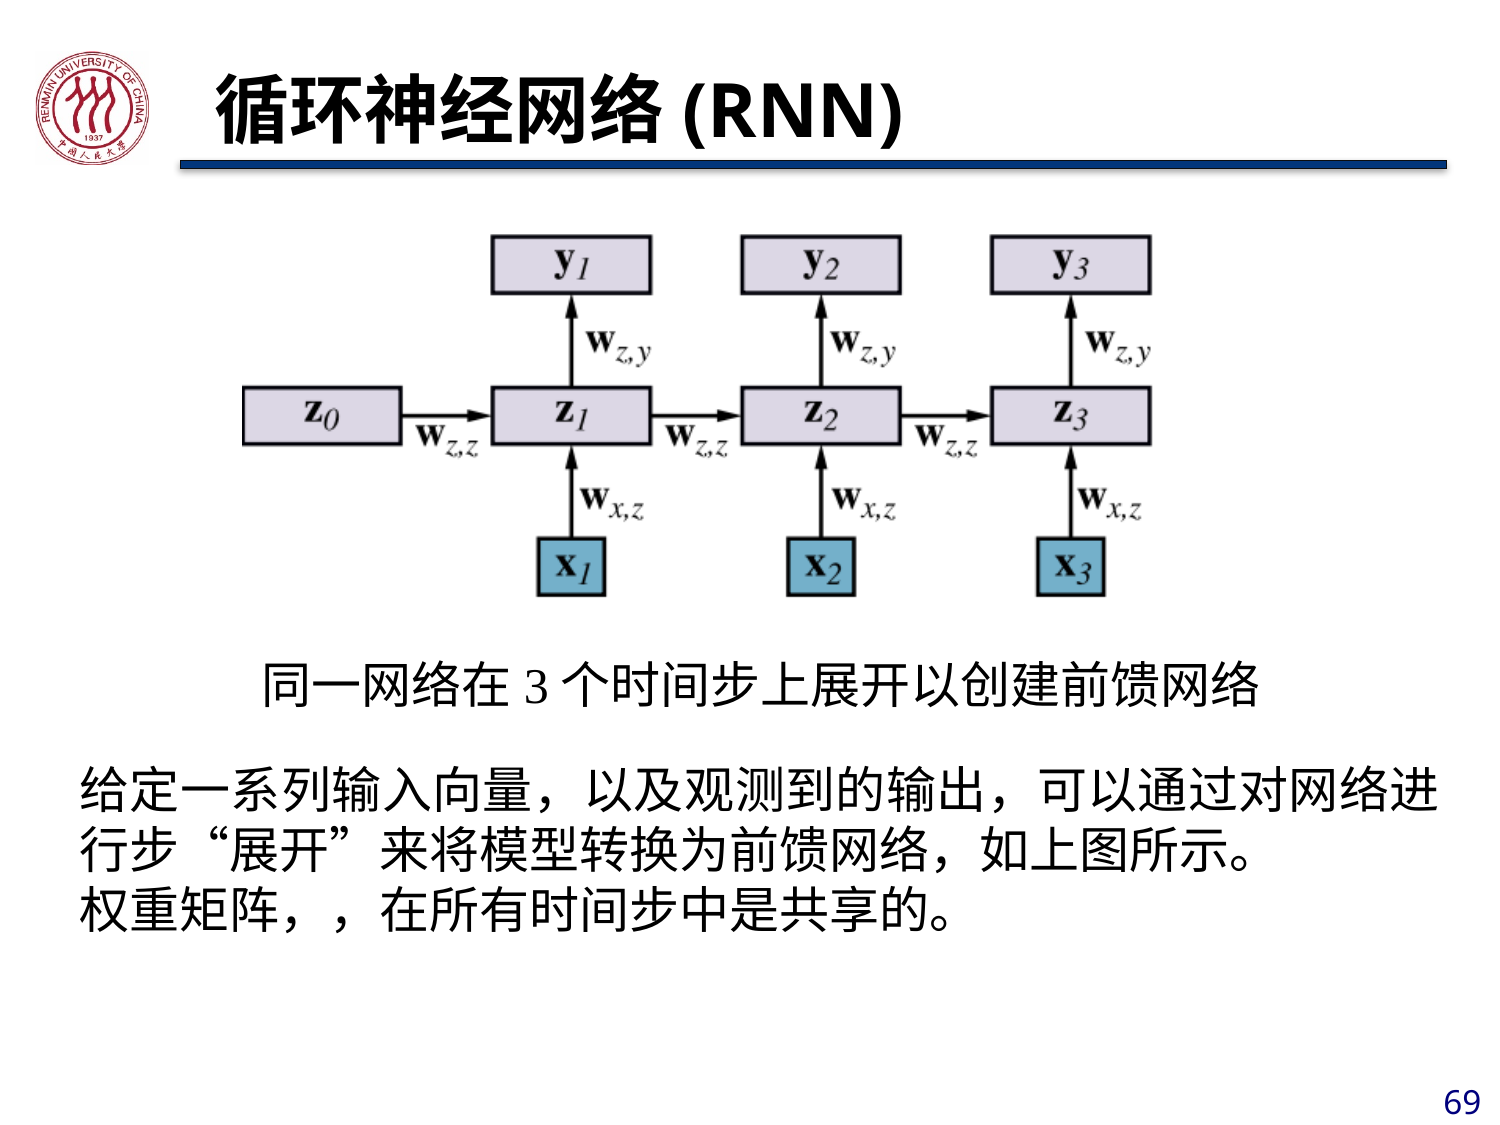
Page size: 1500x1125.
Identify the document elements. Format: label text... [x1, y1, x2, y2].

picture [35, 51, 149, 165]
picture [241, 207, 1168, 606]
text_box 同一网络在3个时间步上展开以创建前馈网络 [247, 646, 1359, 721]
title 循环神经网络(RNN) [198, 54, 1407, 162]
